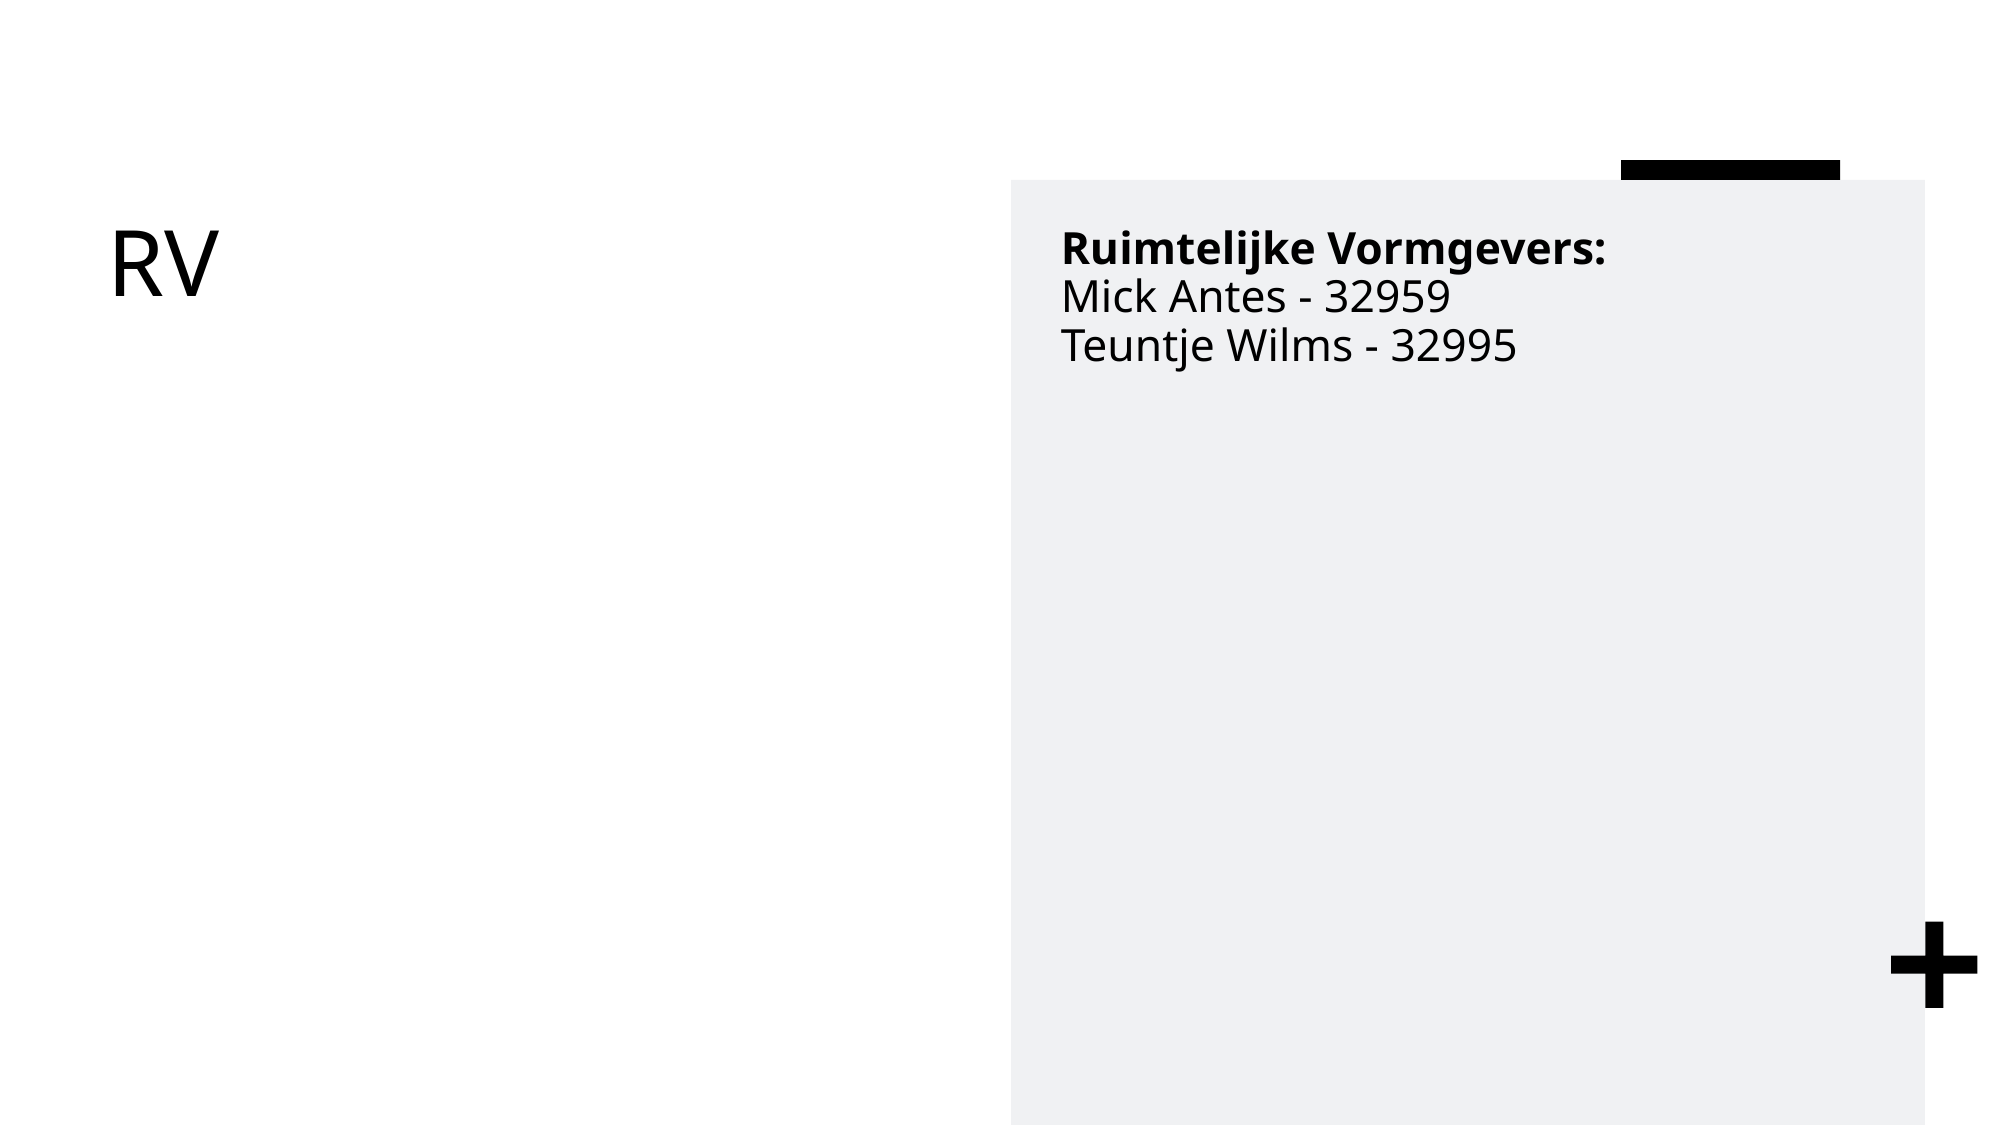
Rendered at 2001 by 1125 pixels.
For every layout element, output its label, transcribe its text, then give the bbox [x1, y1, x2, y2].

title RV [92, 197, 1449, 435]
text_box Ruimtelijke Vormgevers: Mick Antes - 32959 Teuntje Wilms - 32995 [1045, 219, 1628, 414]
